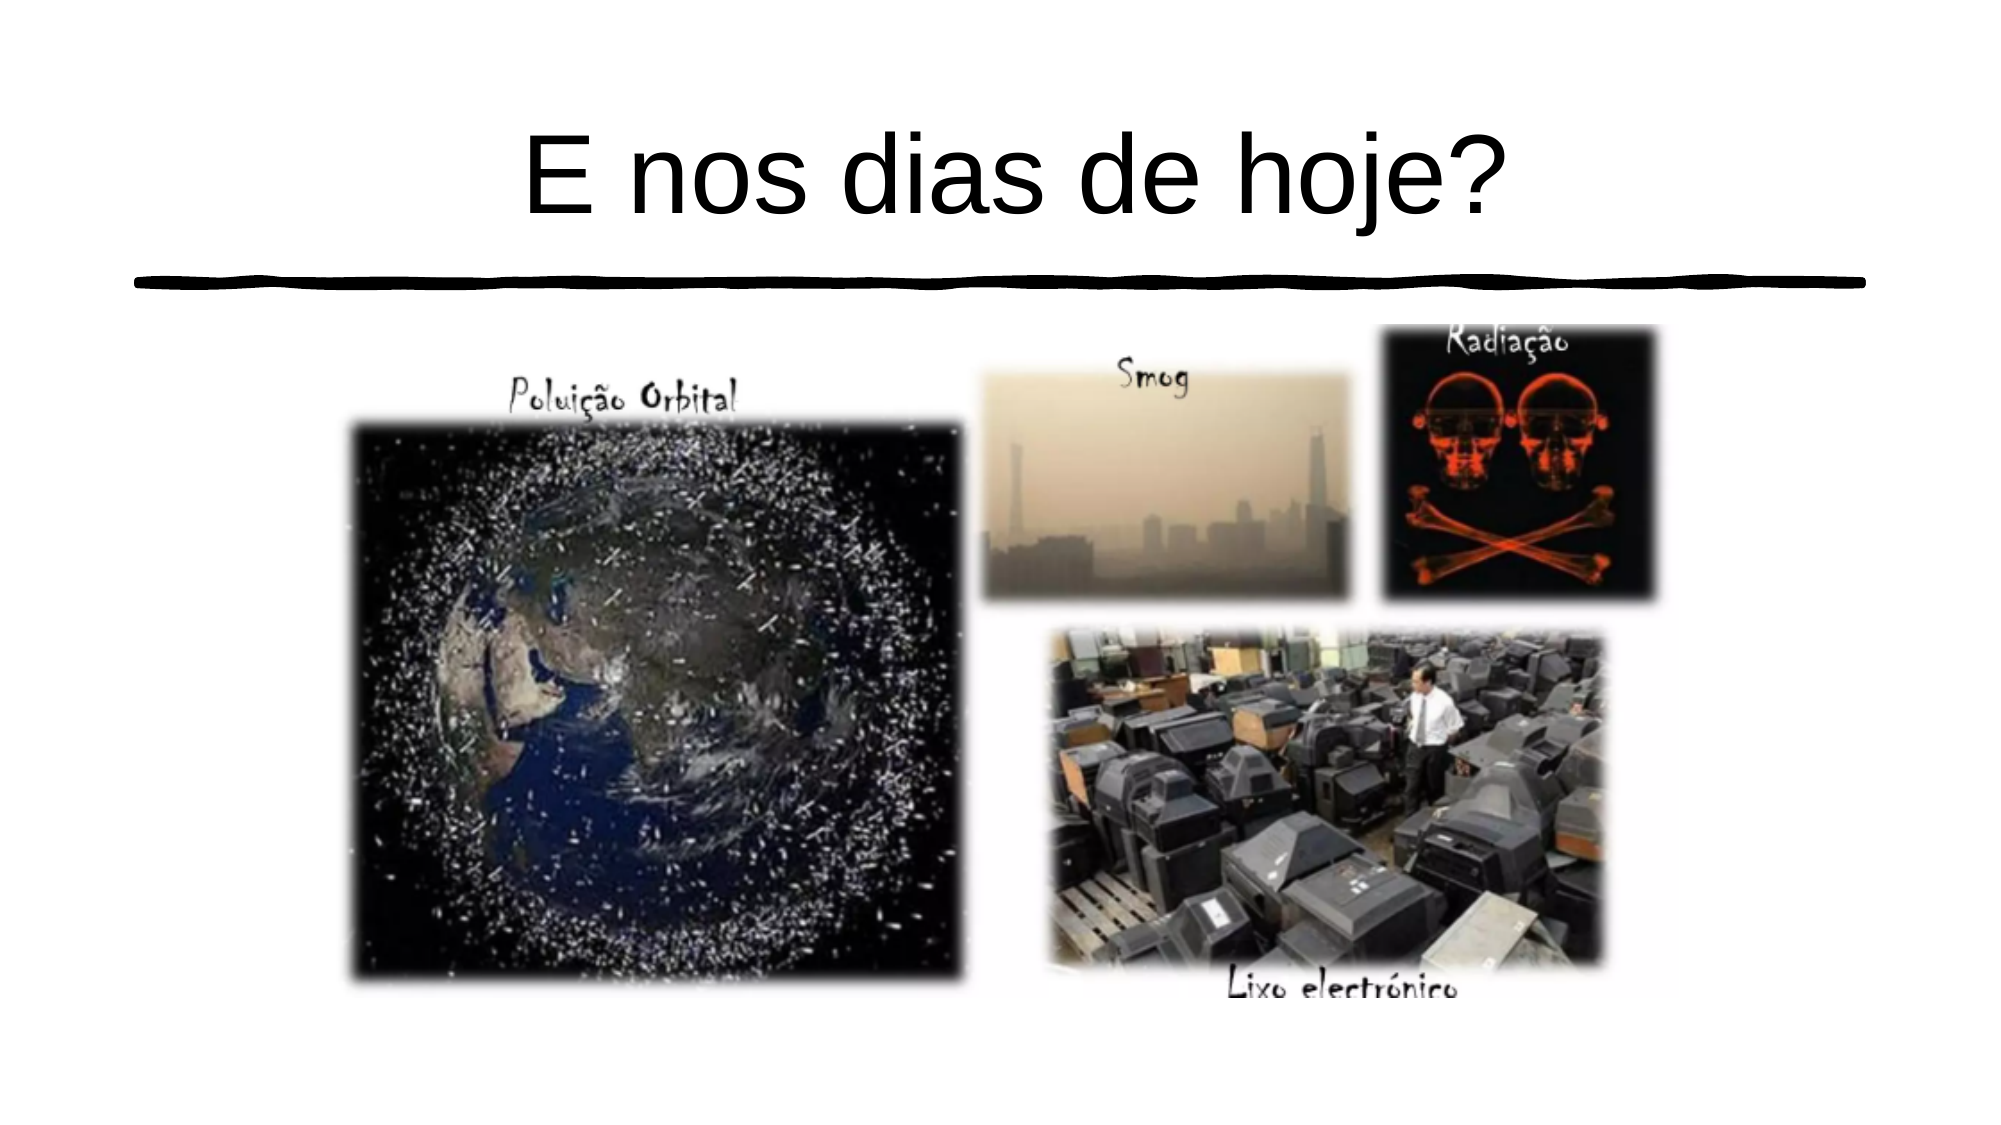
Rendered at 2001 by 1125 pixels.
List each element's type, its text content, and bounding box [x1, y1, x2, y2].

title E nos dias de hoje? [137, 59, 1863, 278]
picture [321, 323, 1679, 998]
